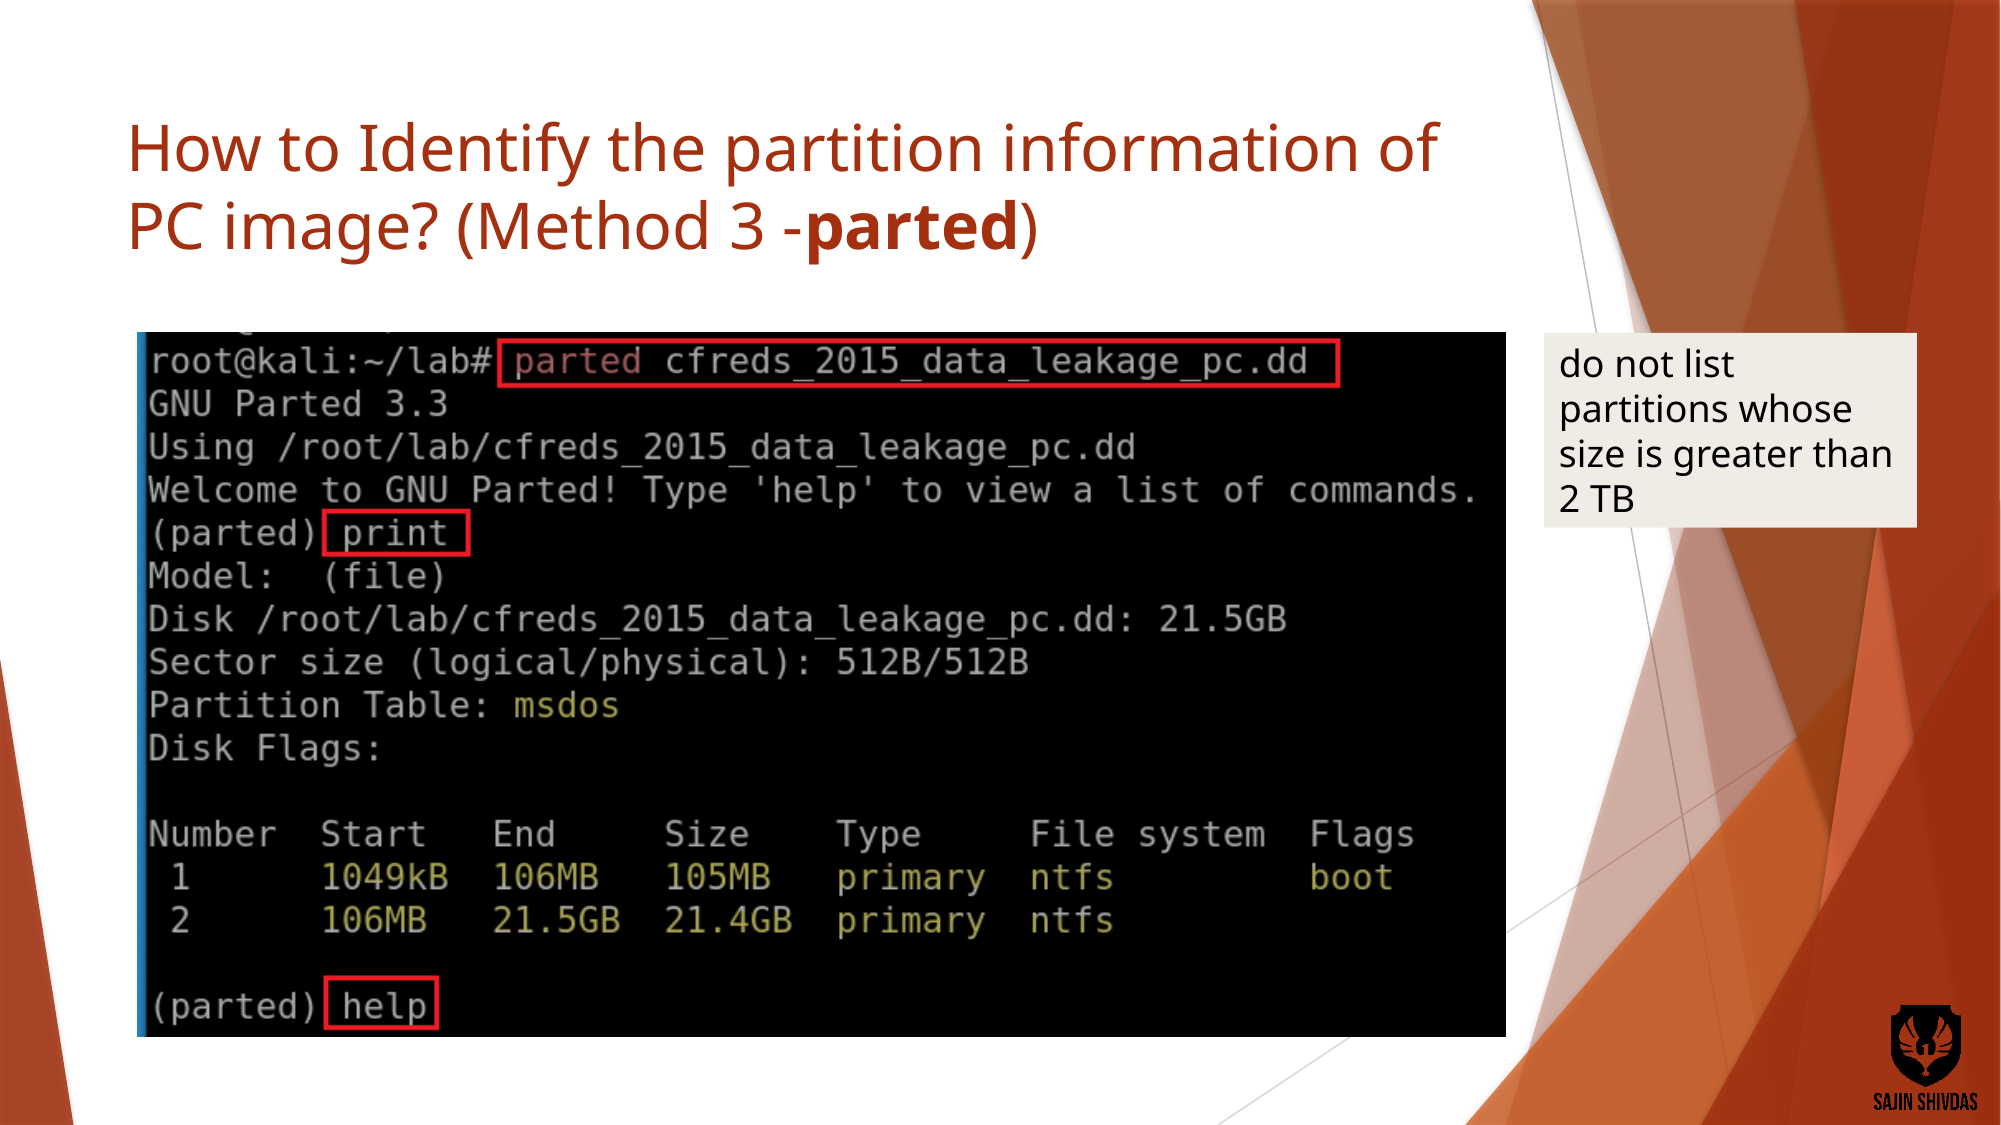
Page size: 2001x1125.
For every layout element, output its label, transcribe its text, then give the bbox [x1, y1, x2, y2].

text_box do not list partitions whose size is greater than 2 TB [1544, 332, 1917, 528]
title How to Identify the partition information of PC image? (Method 3 -parted) [111, 99, 1522, 317]
picture [136, 332, 1506, 1038]
picture [1862, 994, 1992, 1124]
